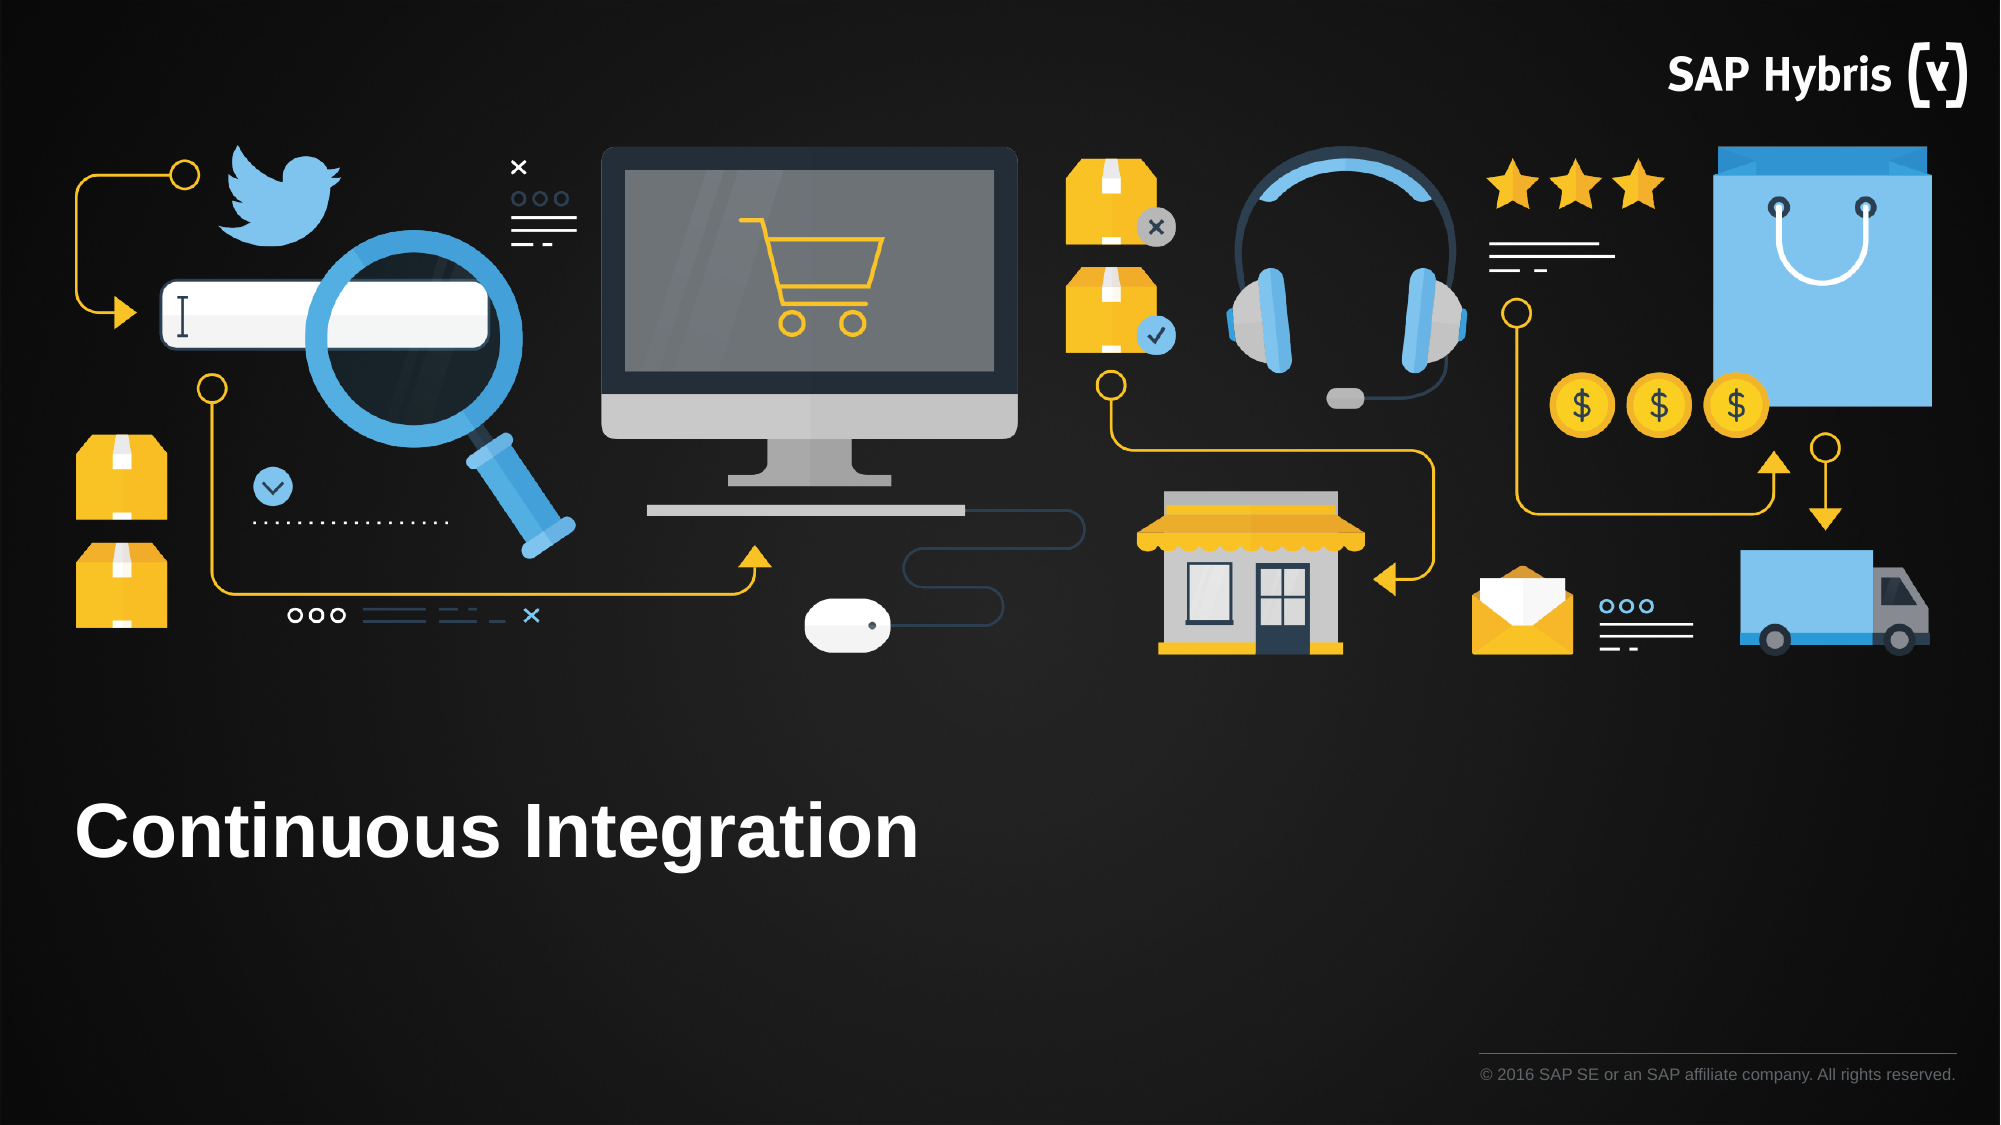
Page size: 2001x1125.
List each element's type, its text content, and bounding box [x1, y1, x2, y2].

title Continuous Integration [74, 708, 1929, 874]
picture [0, 0, 2000, 1125]
